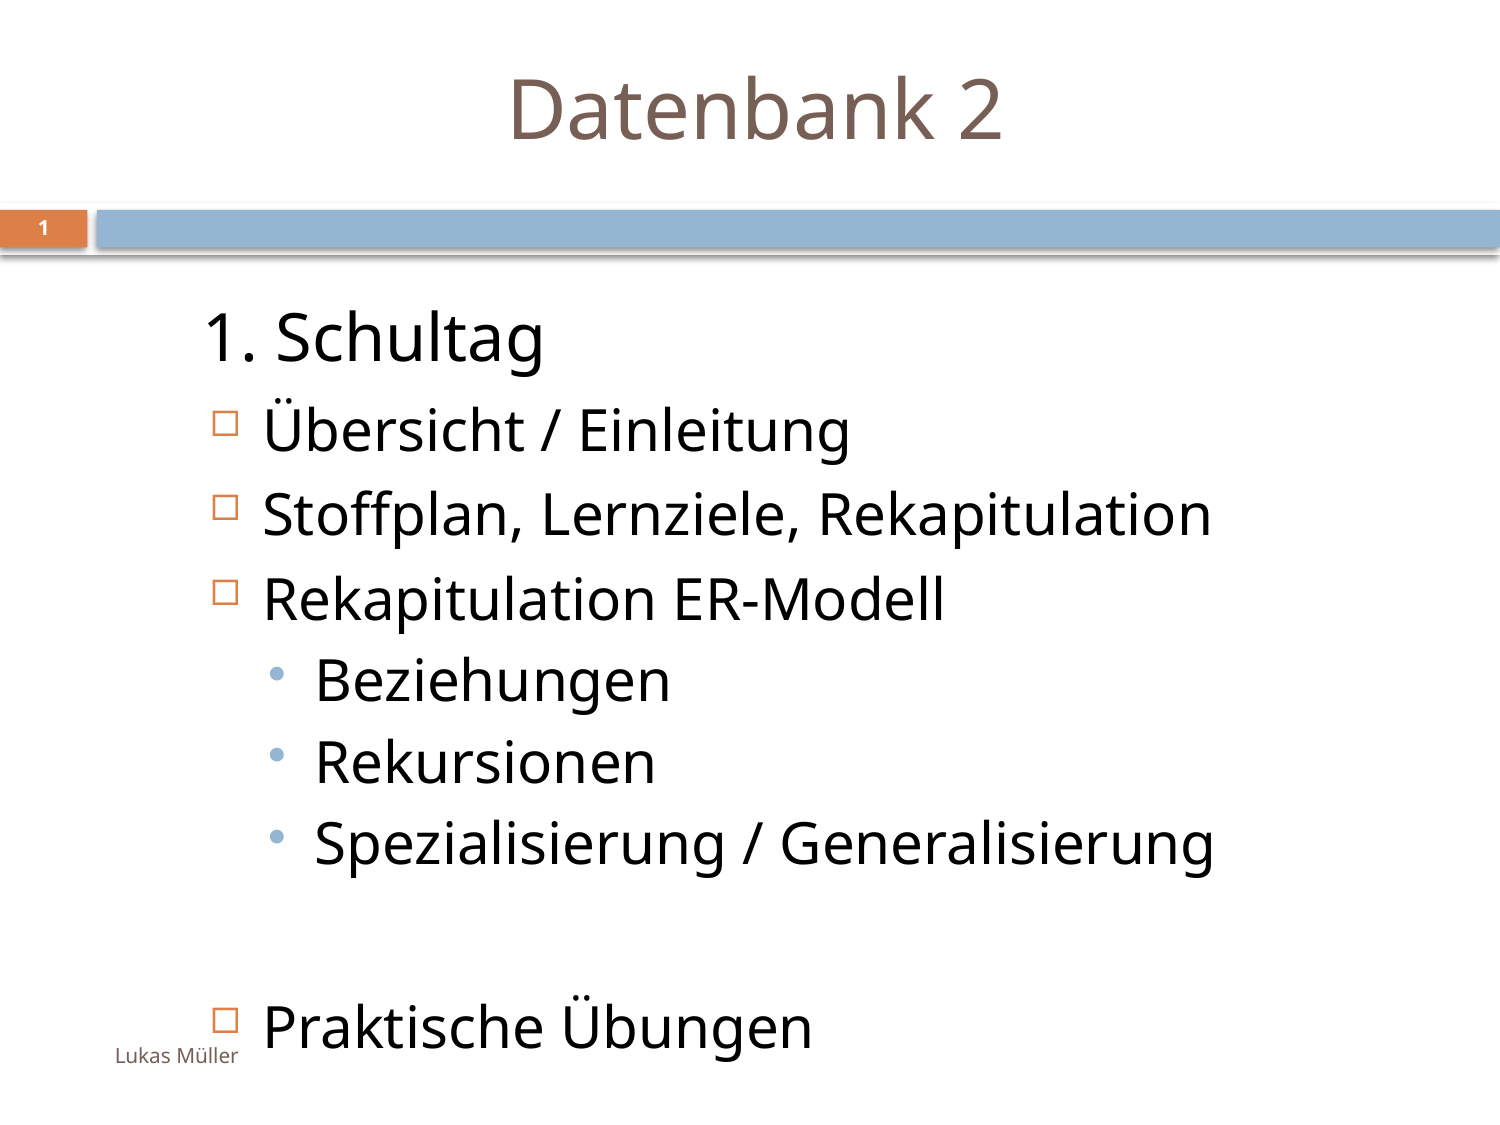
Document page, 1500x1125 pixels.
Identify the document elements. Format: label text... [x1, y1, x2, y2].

title Datenbank 2 [76, 0, 1436, 213]
text_box 1. Schultag [187, 287, 1150, 383]
list Übersicht / Einleitung Stoffplan, Lernziele, Rekapitulation Rekapitulation ER-Modell Beziehungen Rekursionen Spezialisierung / Generalisierung Praktische Übungen [194, 385, 1433, 1061]
slide_number 1 [0, 208, 88, 249]
footer Lukas Müller [99, 1025, 325, 1085]
